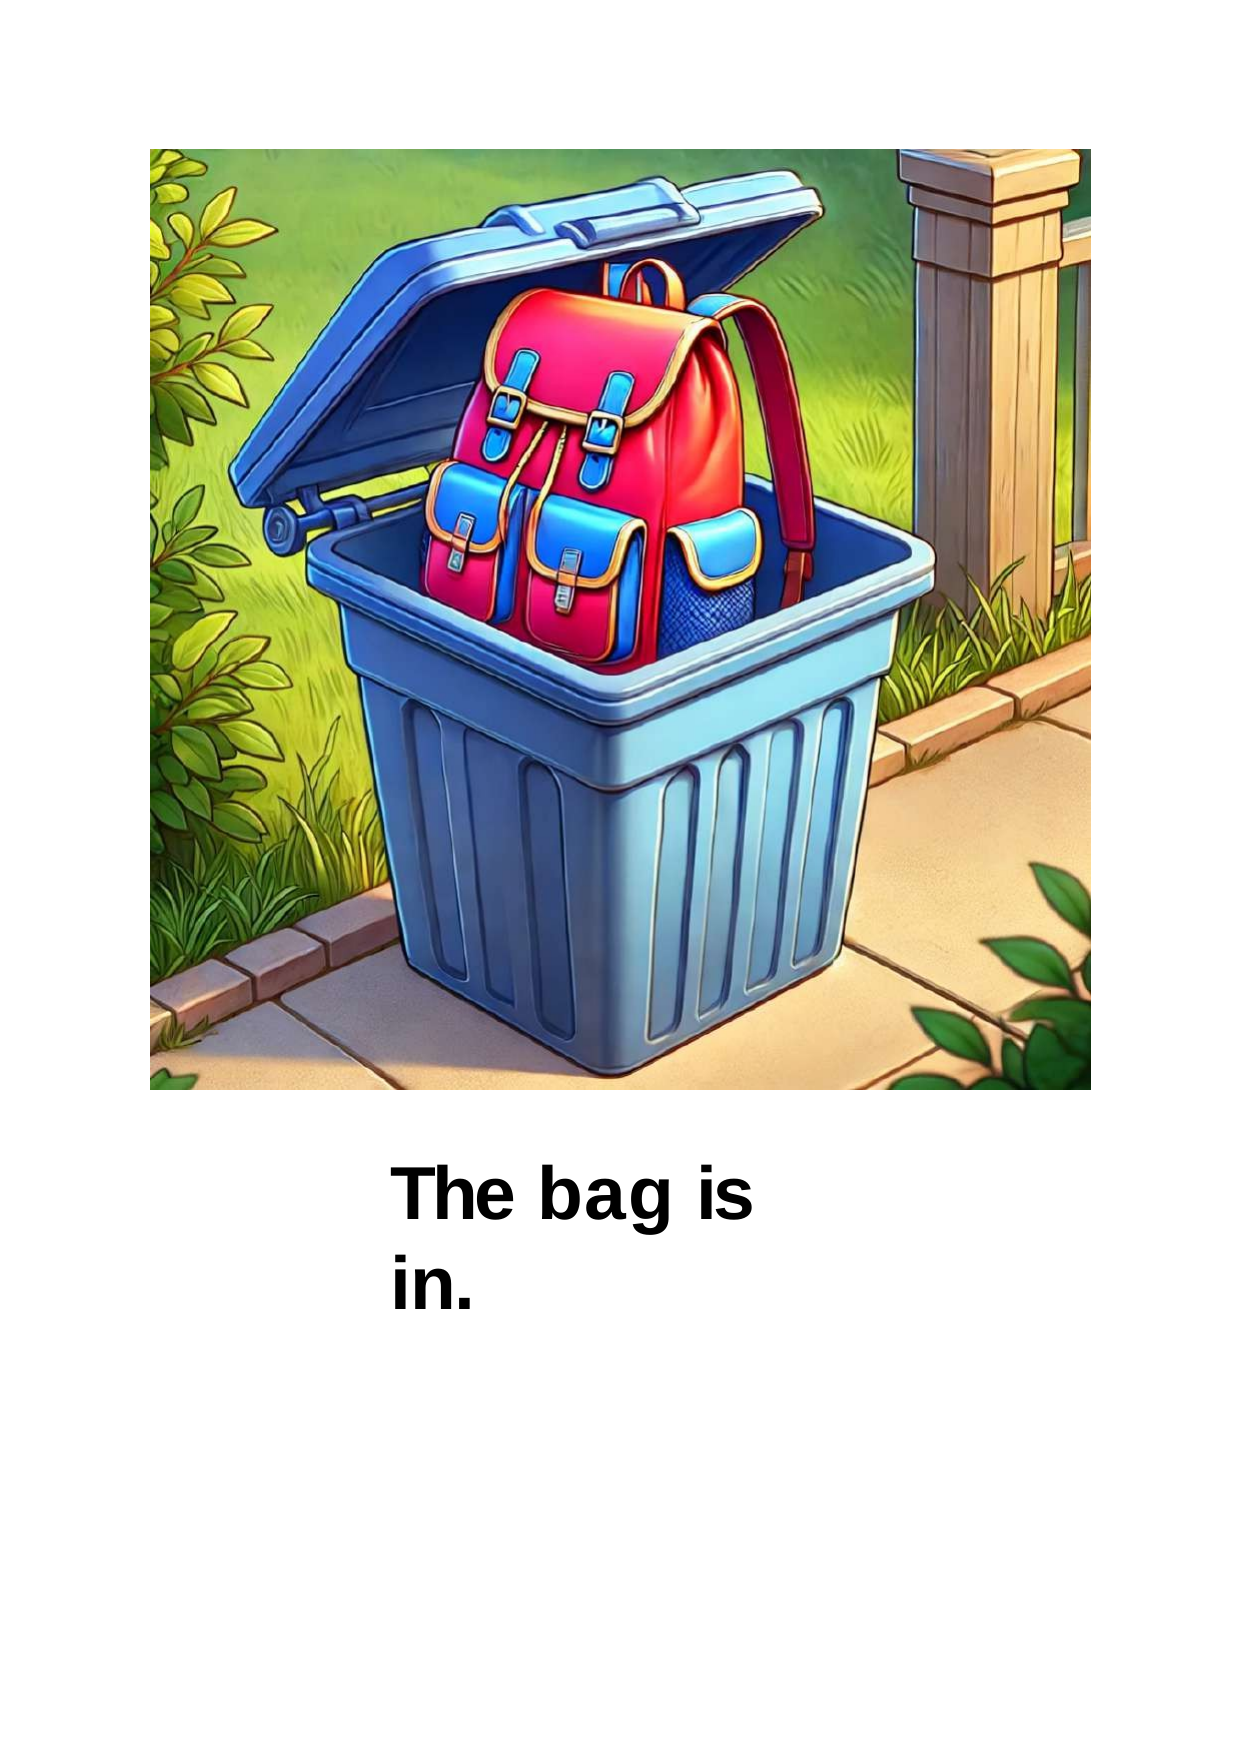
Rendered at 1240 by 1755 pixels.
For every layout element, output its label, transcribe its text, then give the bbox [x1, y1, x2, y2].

picture [149, 149, 1091, 1091]
text_box The bag is in. [388, 1142, 852, 1325]
